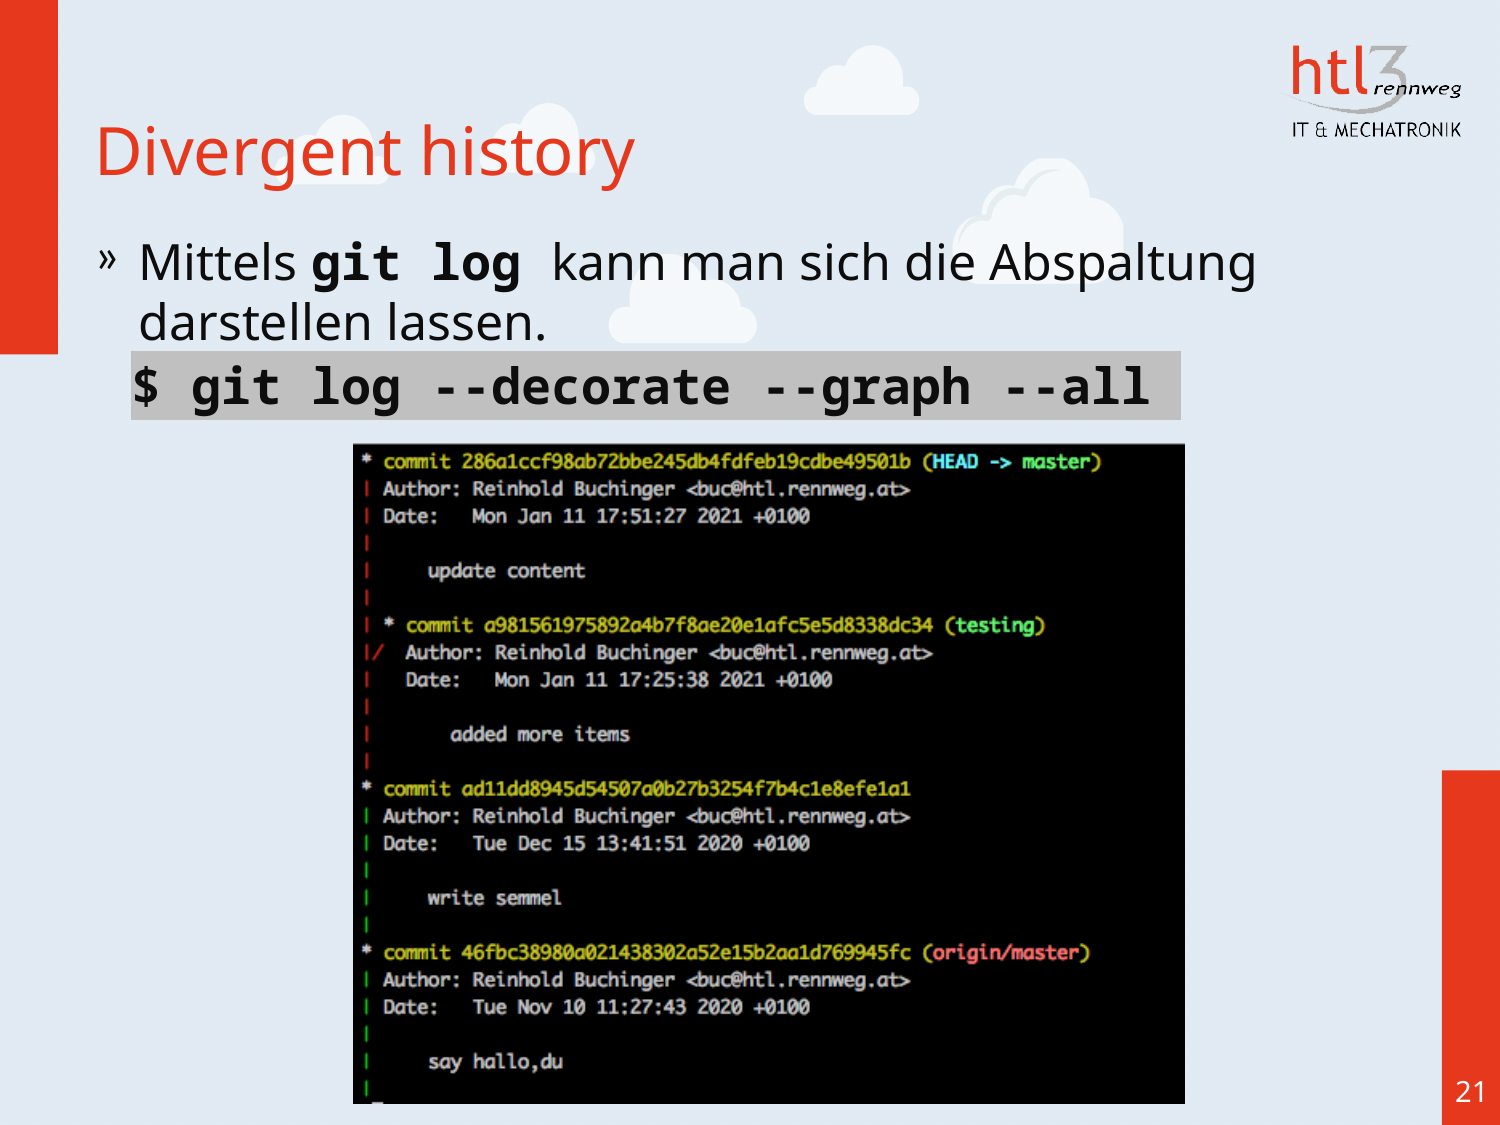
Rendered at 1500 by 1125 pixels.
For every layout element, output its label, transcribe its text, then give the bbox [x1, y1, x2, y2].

text_box $ git log --decorate --graph --all [116, 347, 1197, 423]
list Mittels git log kann man sich die Abspaltung darstellen lassen. [79, 222, 1459, 318]
title Divergent history [79, 101, 1282, 197]
picture [0, 0, 1500, 1125]
